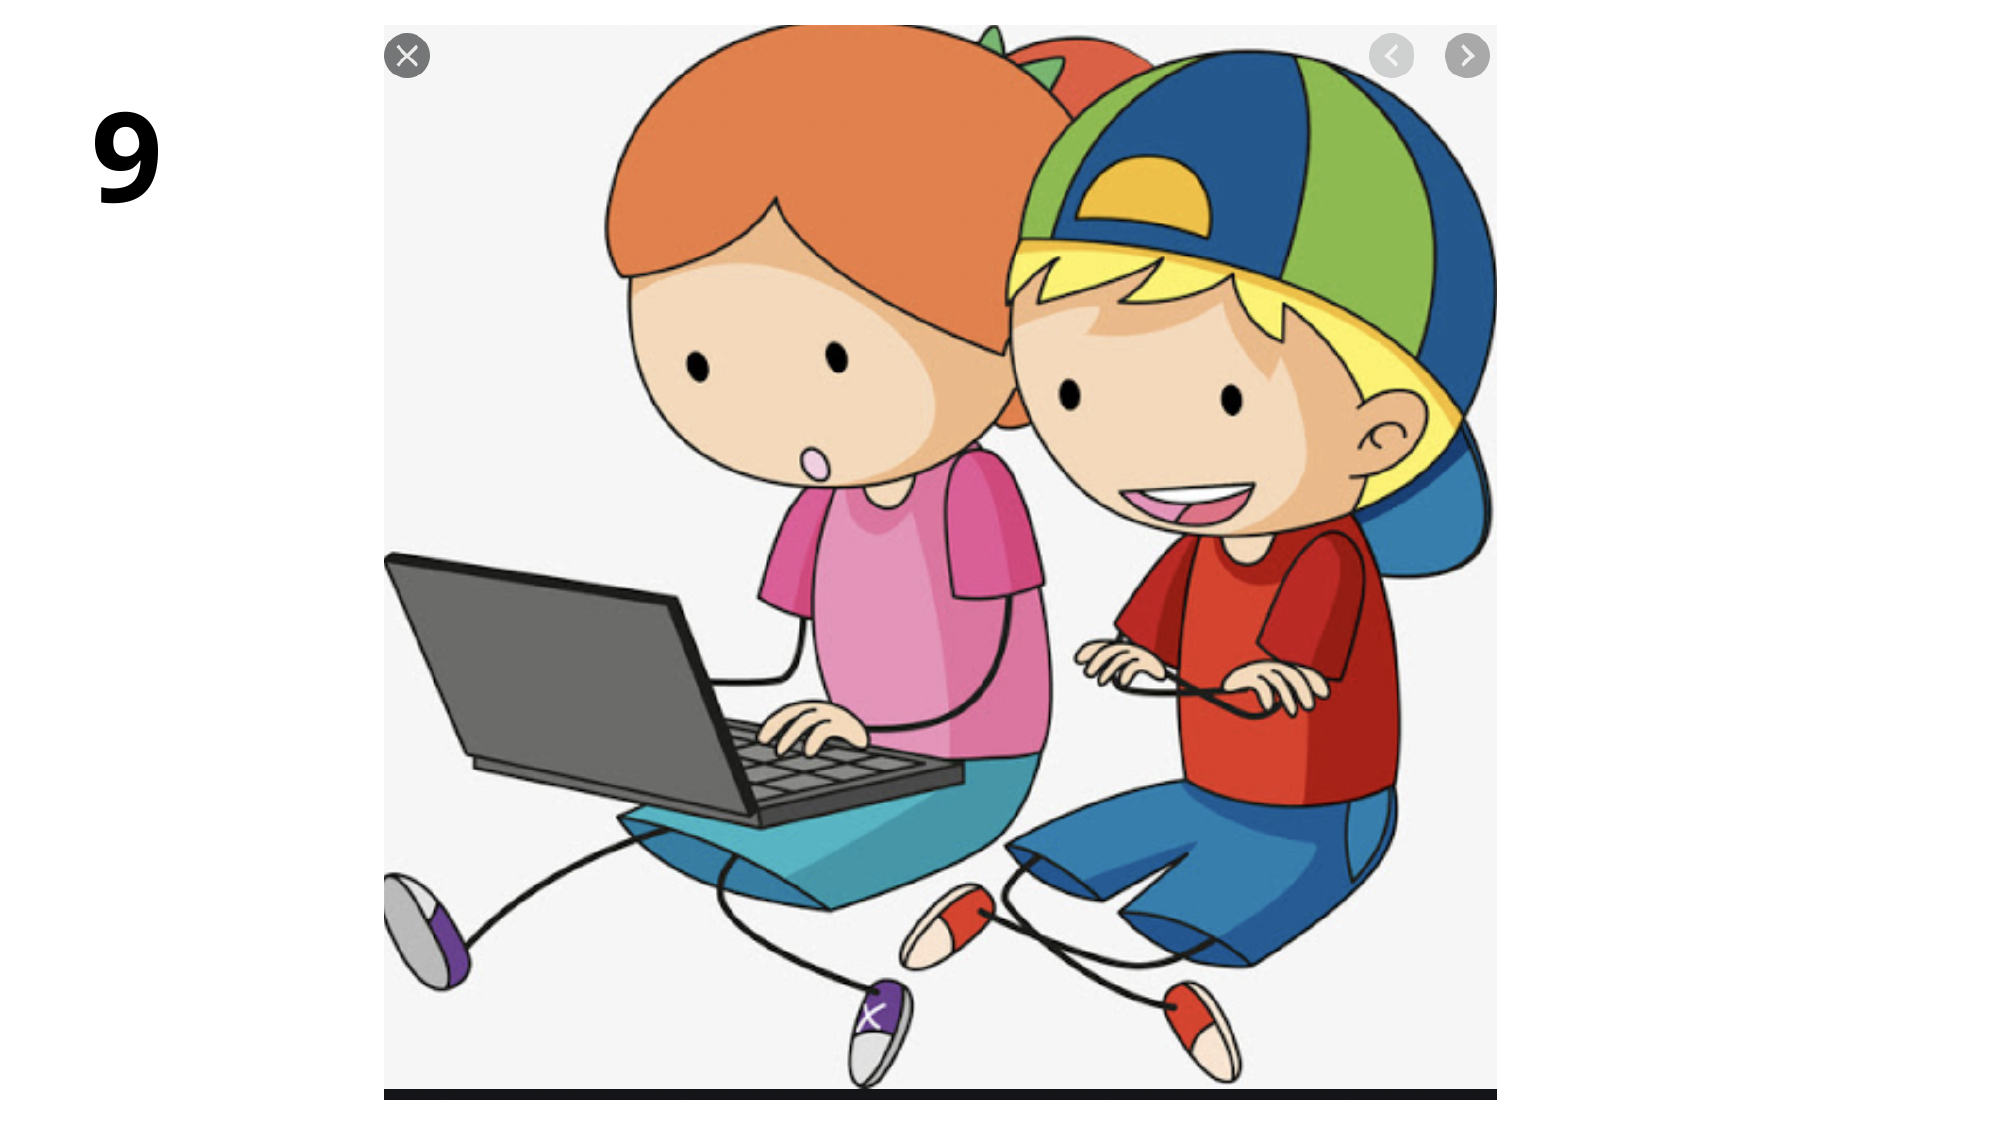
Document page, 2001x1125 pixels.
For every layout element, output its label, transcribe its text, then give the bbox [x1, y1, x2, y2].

picture [384, 25, 1497, 1100]
text_box 9 [76, 69, 236, 235]
